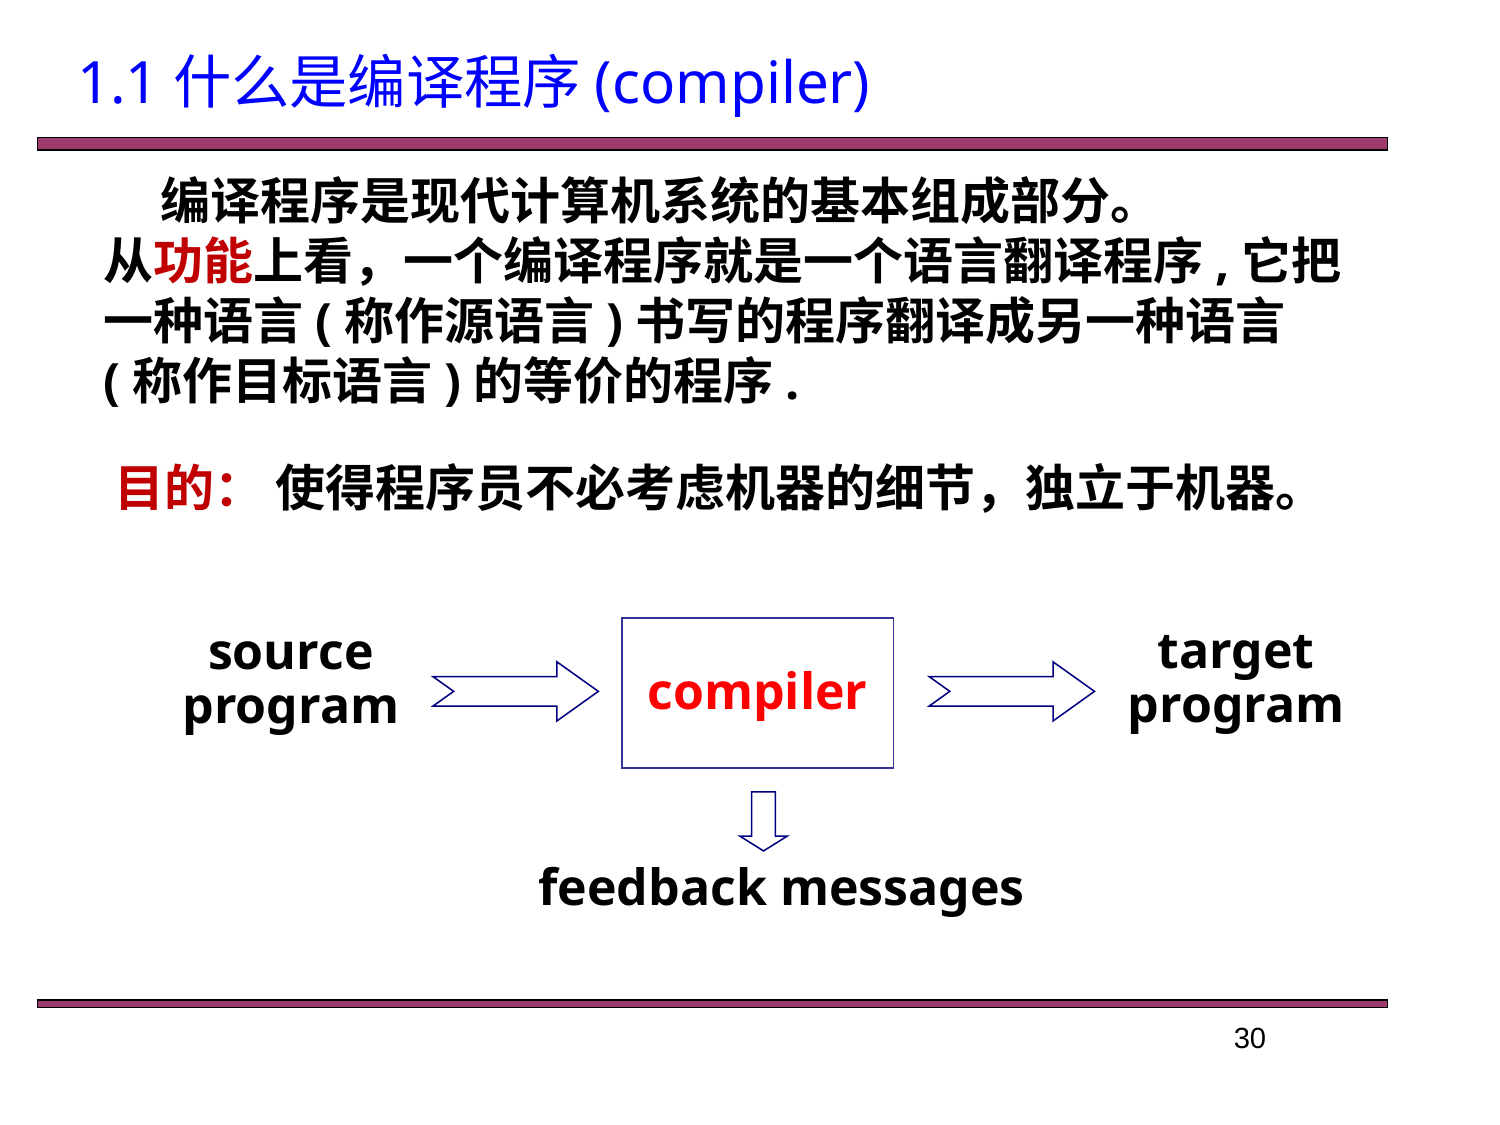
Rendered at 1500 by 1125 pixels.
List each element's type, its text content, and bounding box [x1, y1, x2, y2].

text_box 编译程序是现代计算机系统的基本组成部分。 从功能上看，一个编译程序就是一个语言翻译程序,它把一种语言(称作源语言)书写的程序翻译成另一种语言(称作目标语言)的等价的程序. [88, 162, 1365, 418]
text_box [432, 661, 599, 721]
text_box [929, 661, 1082, 721]
text_box 1.1什么是编译程序(compiler) [62, 37, 1413, 163]
text_box compiler [621, 618, 894, 768]
slide_number 30 [1074, 1012, 1425, 1075]
text_box source program [137, 618, 445, 742]
text_box [739, 791, 788, 851]
text_box feedback messages [468, 855, 1095, 924]
text_box target program [1082, 618, 1390, 741]
text_box 目的： 使得程序员不必考虑机器的细节，独立于机器。 [99, 449, 1363, 524]
